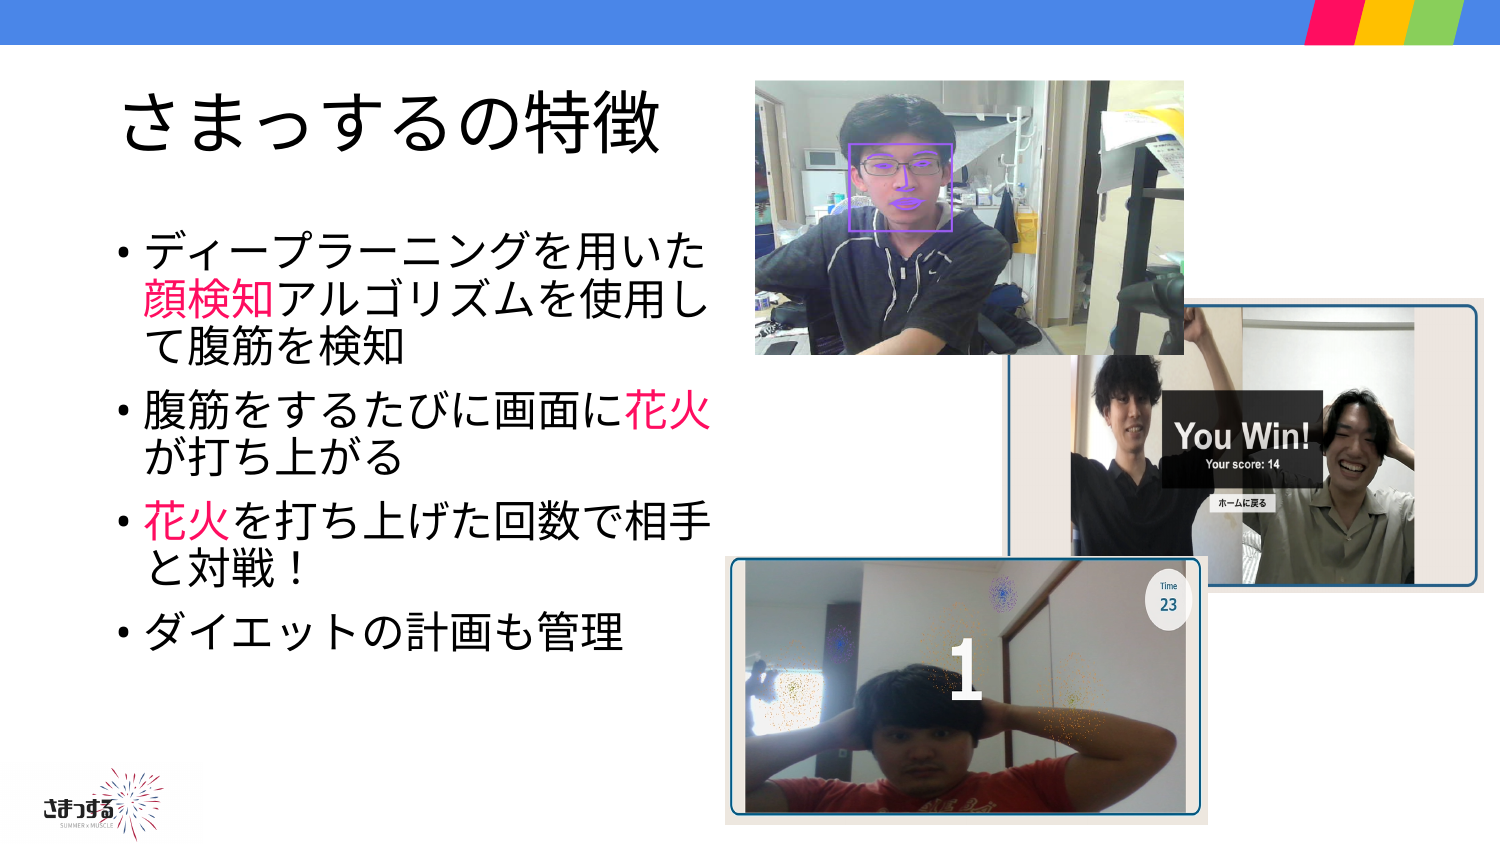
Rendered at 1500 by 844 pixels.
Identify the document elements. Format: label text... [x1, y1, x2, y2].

title さまっするの特徴 [103, 53, 1397, 208]
picture [725, 77, 1485, 825]
picture [0, 762, 203, 844]
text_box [0, 0, 1500, 45]
list ディープラーニングを用いた顔検知アルゴリズムを使用して腹筋を検知 腹筋をするたびに画面に花火が打ち上がる 花火を打ち上げた回数で相手と対戦！ ダイエットの計画も管理 [103, 224, 731, 760]
